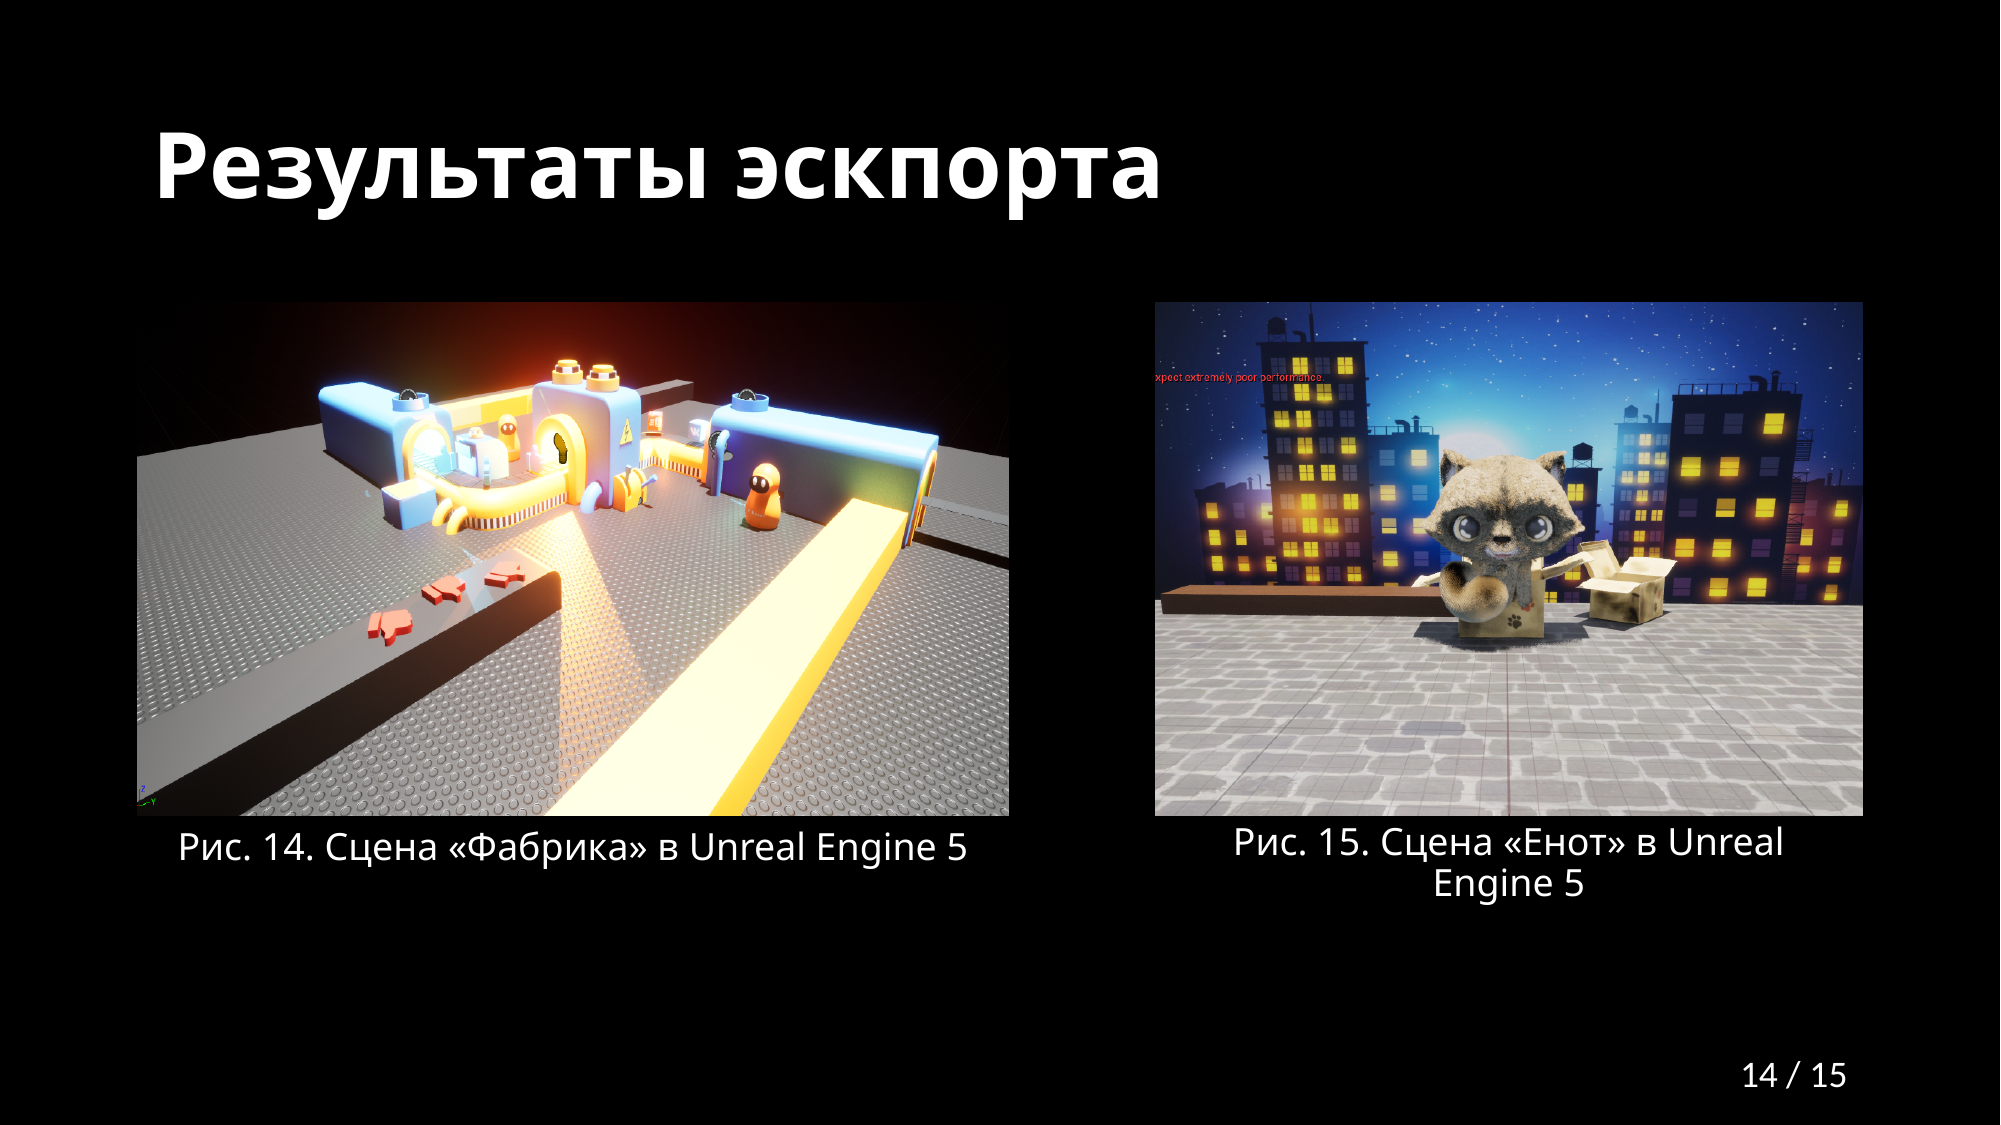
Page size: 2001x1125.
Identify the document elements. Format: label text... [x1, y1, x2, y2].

title Результаты эскпорта [137, 59, 1863, 277]
list Рис. 15. Сцена «Енот» в Unreal Engine 5 [1155, 816, 1863, 1125]
text_box [137, 277, 1910, 1014]
picture [1155, 302, 1863, 816]
text_box Рис. 14. Сцена «Фабрика» в Unreal Engine 5 [137, 816, 1009, 876]
picture [137, 302, 1009, 816]
